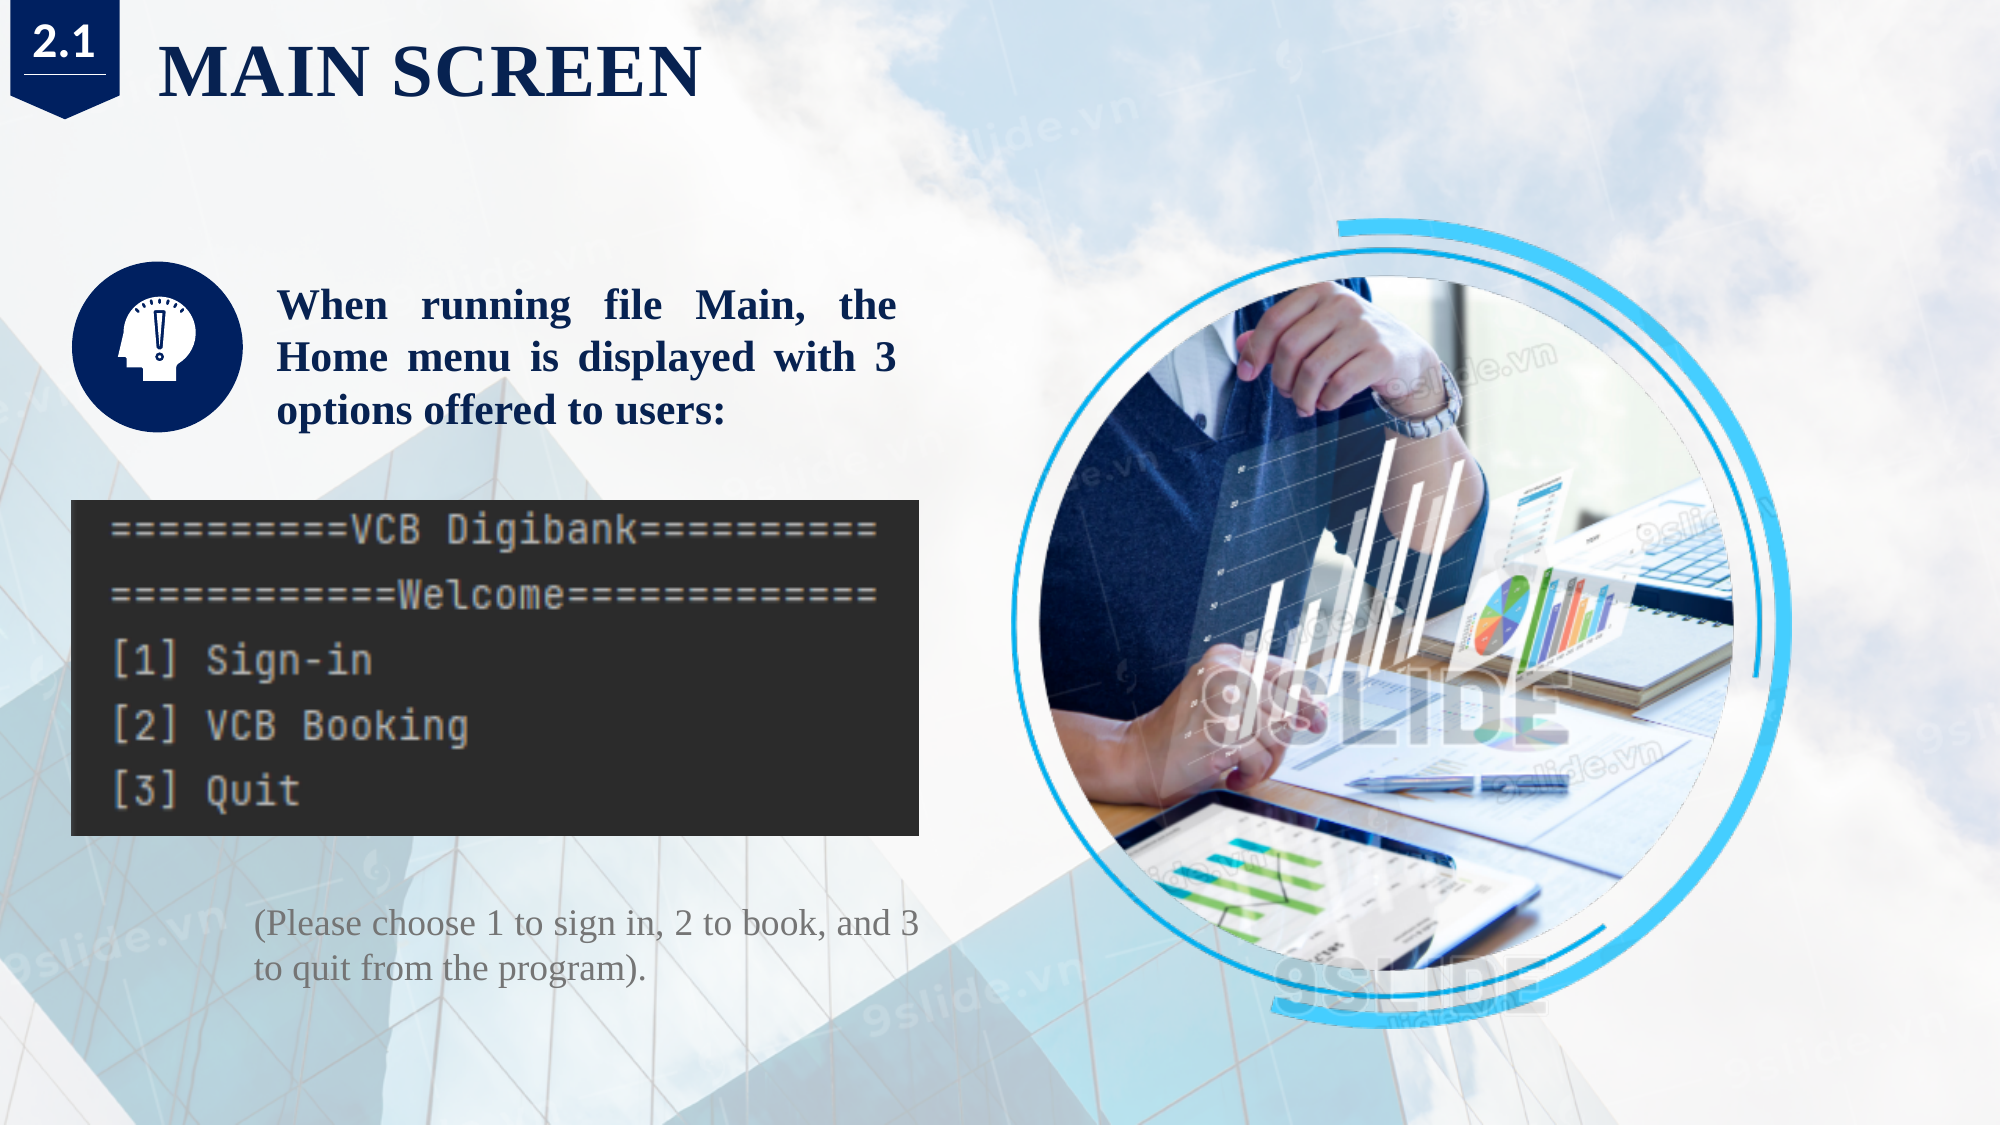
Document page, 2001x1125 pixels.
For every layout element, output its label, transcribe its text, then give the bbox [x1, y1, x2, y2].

text_box [70, 260, 244, 434]
picture [1011, 218, 1792, 1029]
text_box MAIN SCREEN [144, 13, 718, 119]
picture [71, 500, 919, 836]
text_box (Please choose 1 to sign in, 2 to book, and 3 to quit from the program). [116, 856, 943, 1030]
text_box 2.1 [17, 0, 111, 76]
text_box When running file Main, the Home menu is displayed with 3 options offered to users: [197, 234, 920, 475]
text_box [9, 0, 121, 121]
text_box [117, 296, 197, 381]
text_box [0, 0, 2000, 1125]
